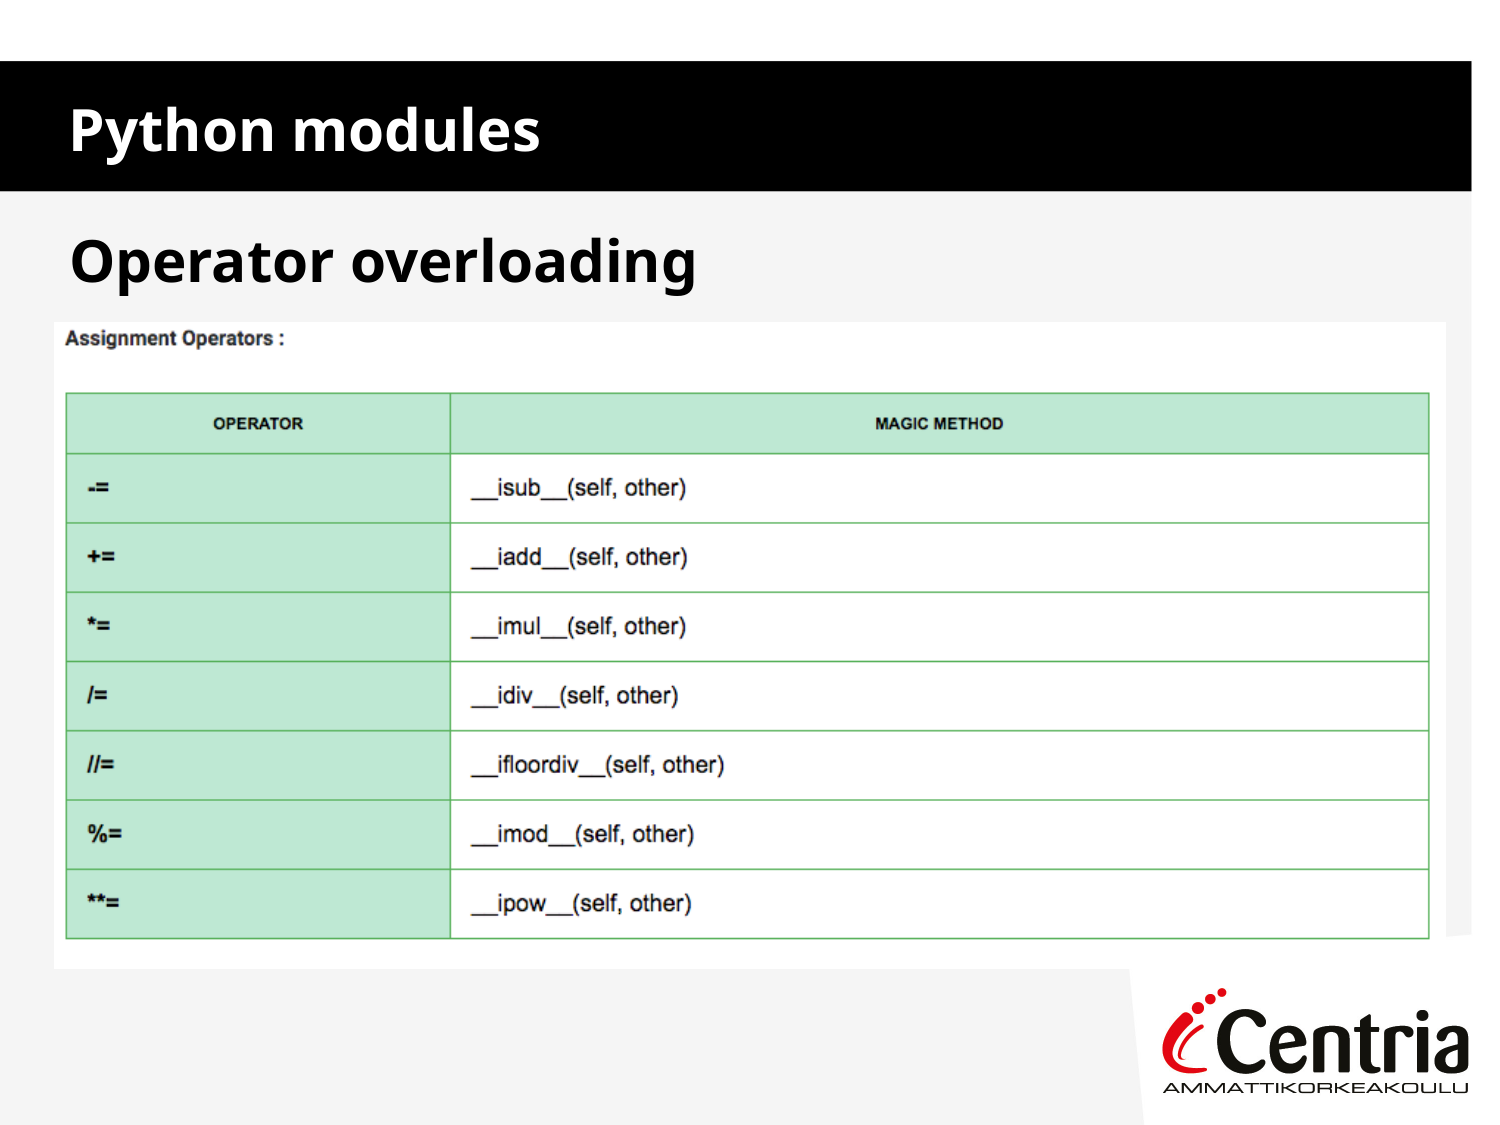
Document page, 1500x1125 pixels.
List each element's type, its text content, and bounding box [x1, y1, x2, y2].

list Operator overloading [54, 224, 1410, 322]
text_box Python modules [54, 65, 1462, 172]
picture [0, 0, 1500, 1125]
